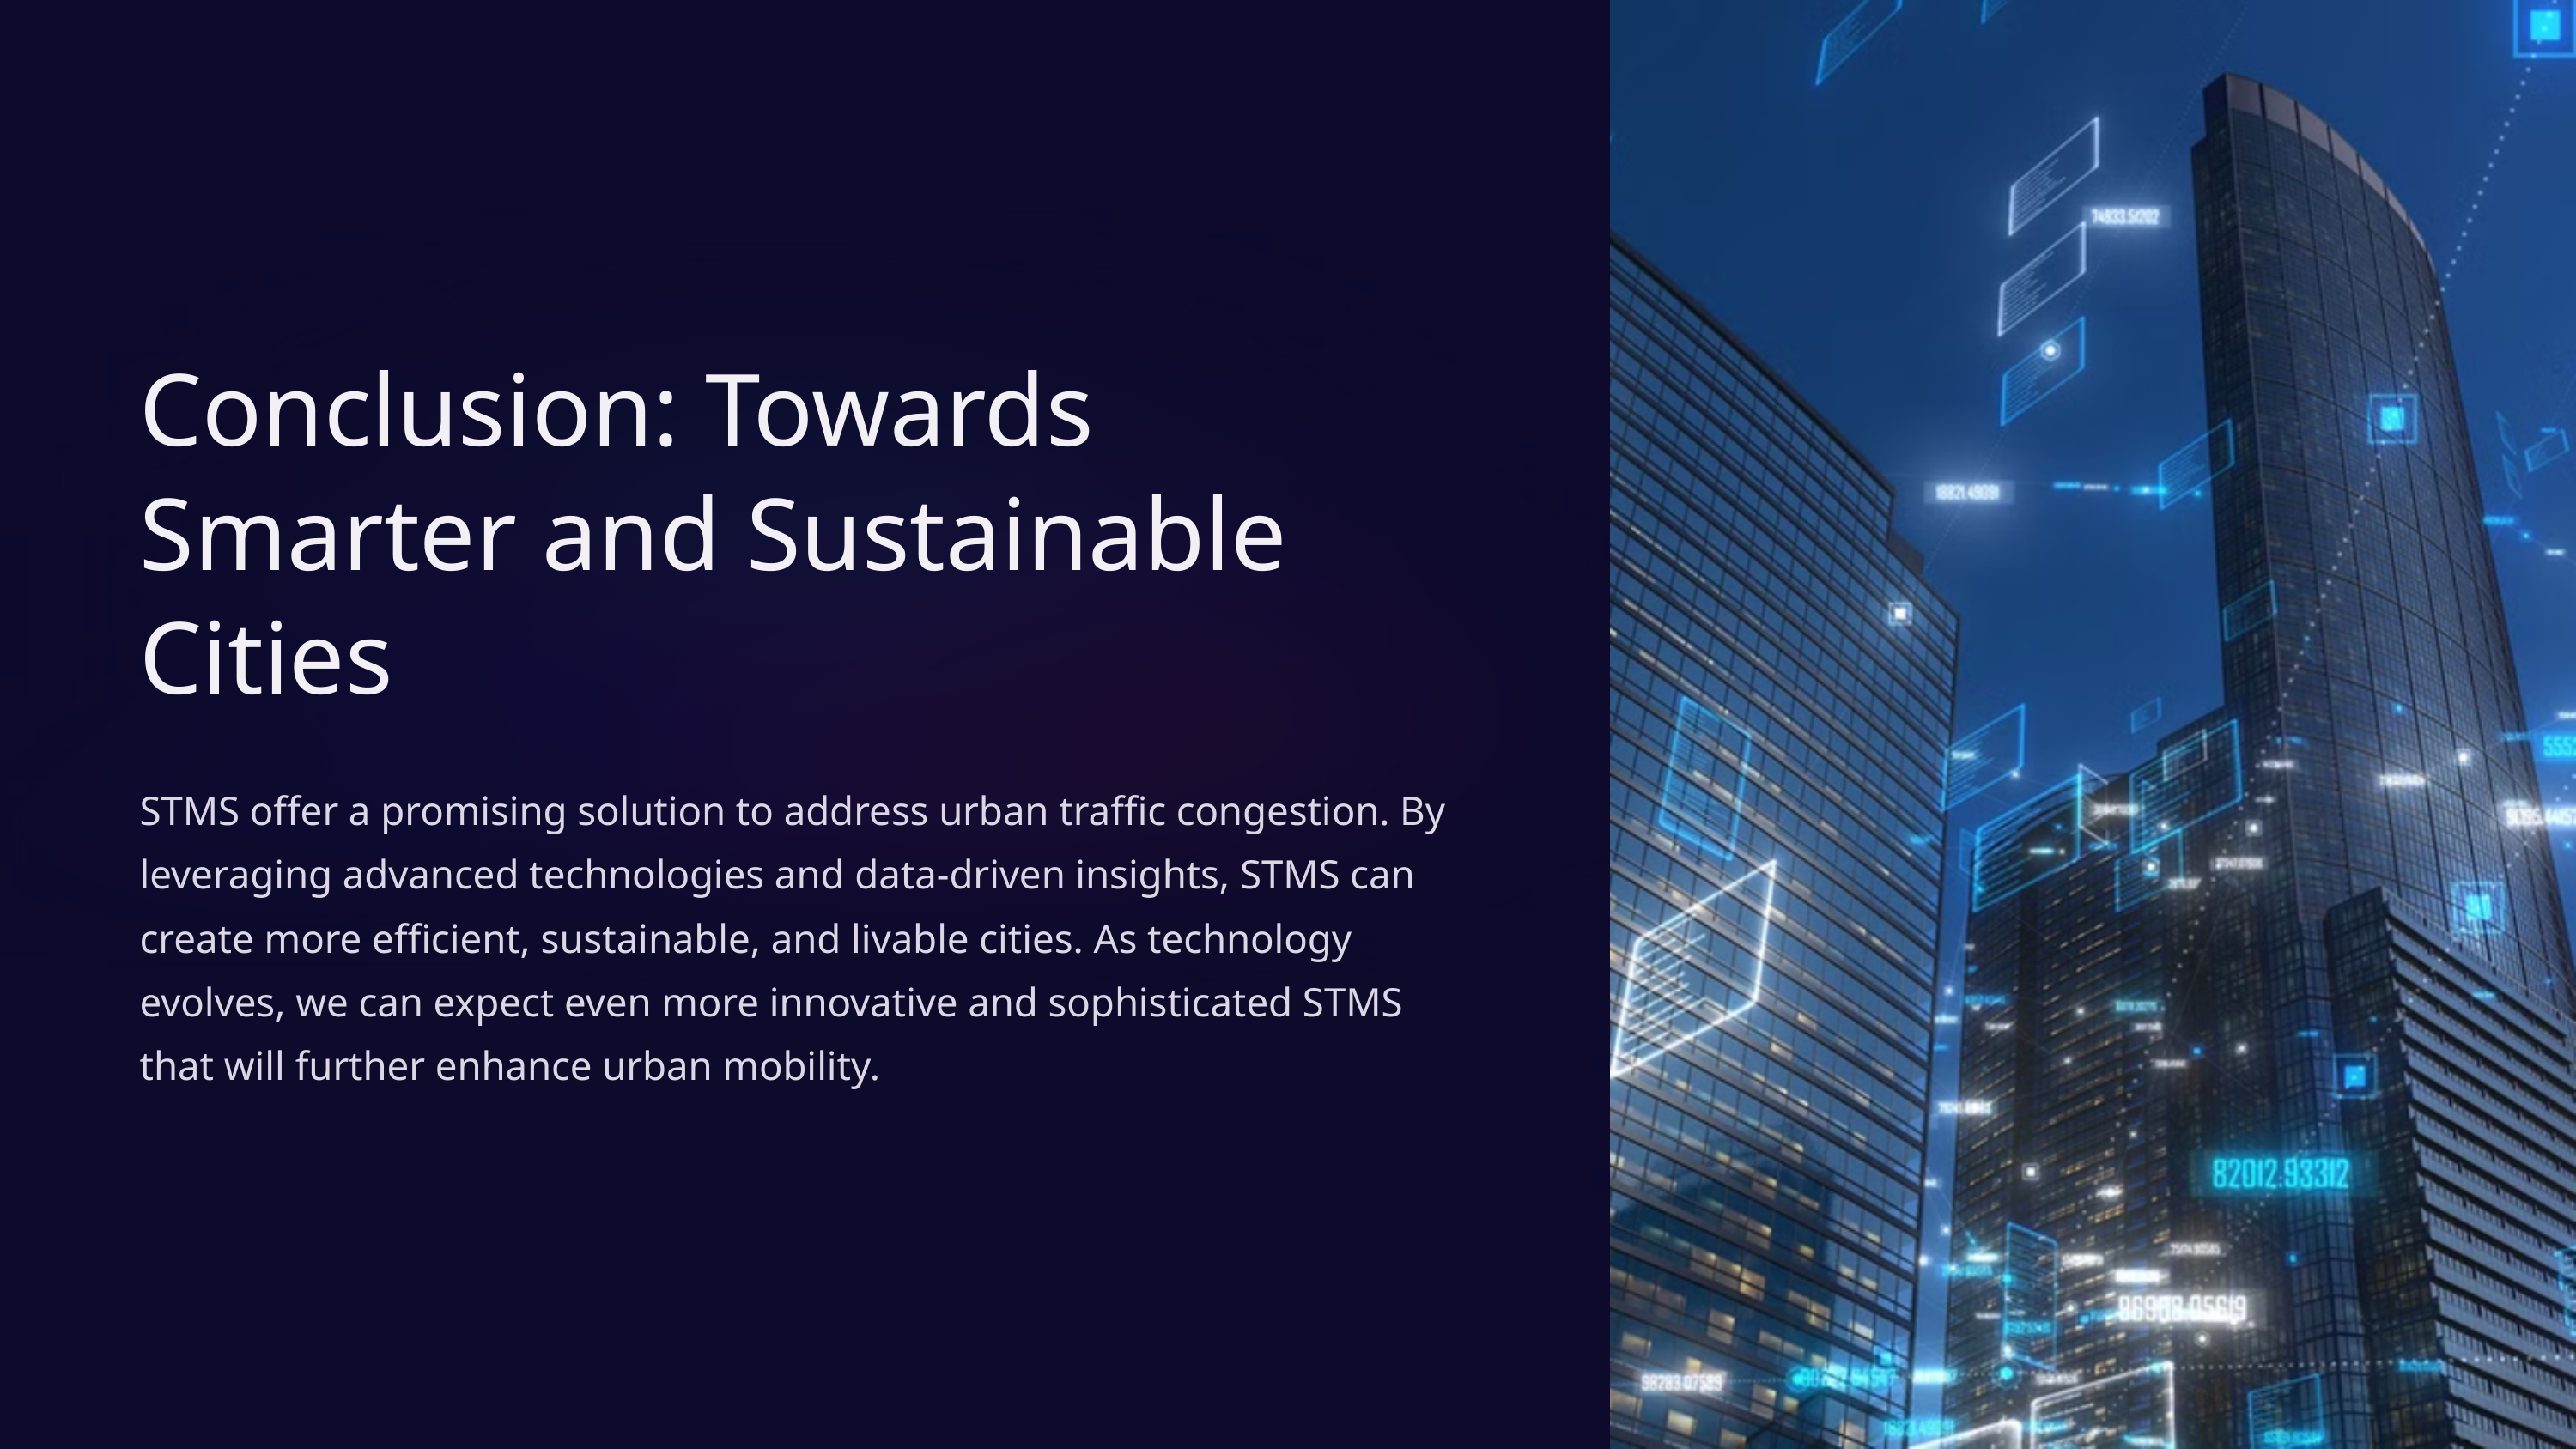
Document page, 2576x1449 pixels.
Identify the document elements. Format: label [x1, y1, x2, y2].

text_box [0, 0, 2576, 1449]
